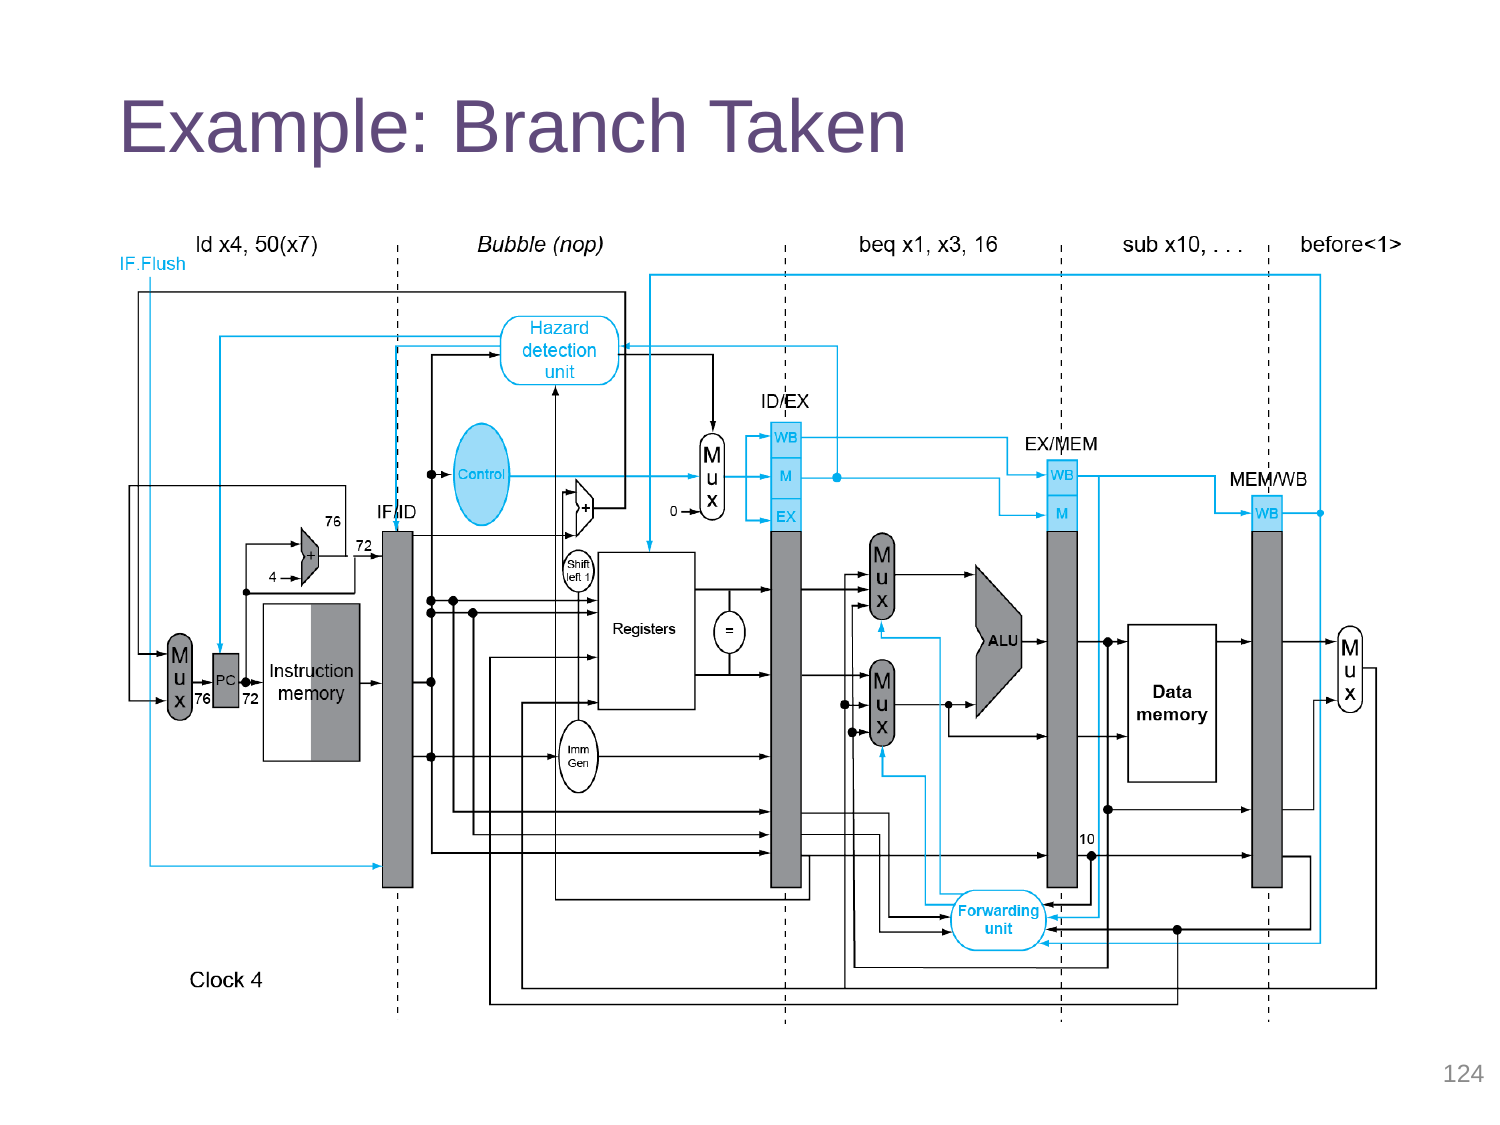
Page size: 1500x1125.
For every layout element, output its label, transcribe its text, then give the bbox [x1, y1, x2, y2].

title Example: Branch Taken [103, 59, 1397, 197]
picture [118, 232, 1402, 1024]
slide_number 124 [1162, 1042, 1500, 1103]
